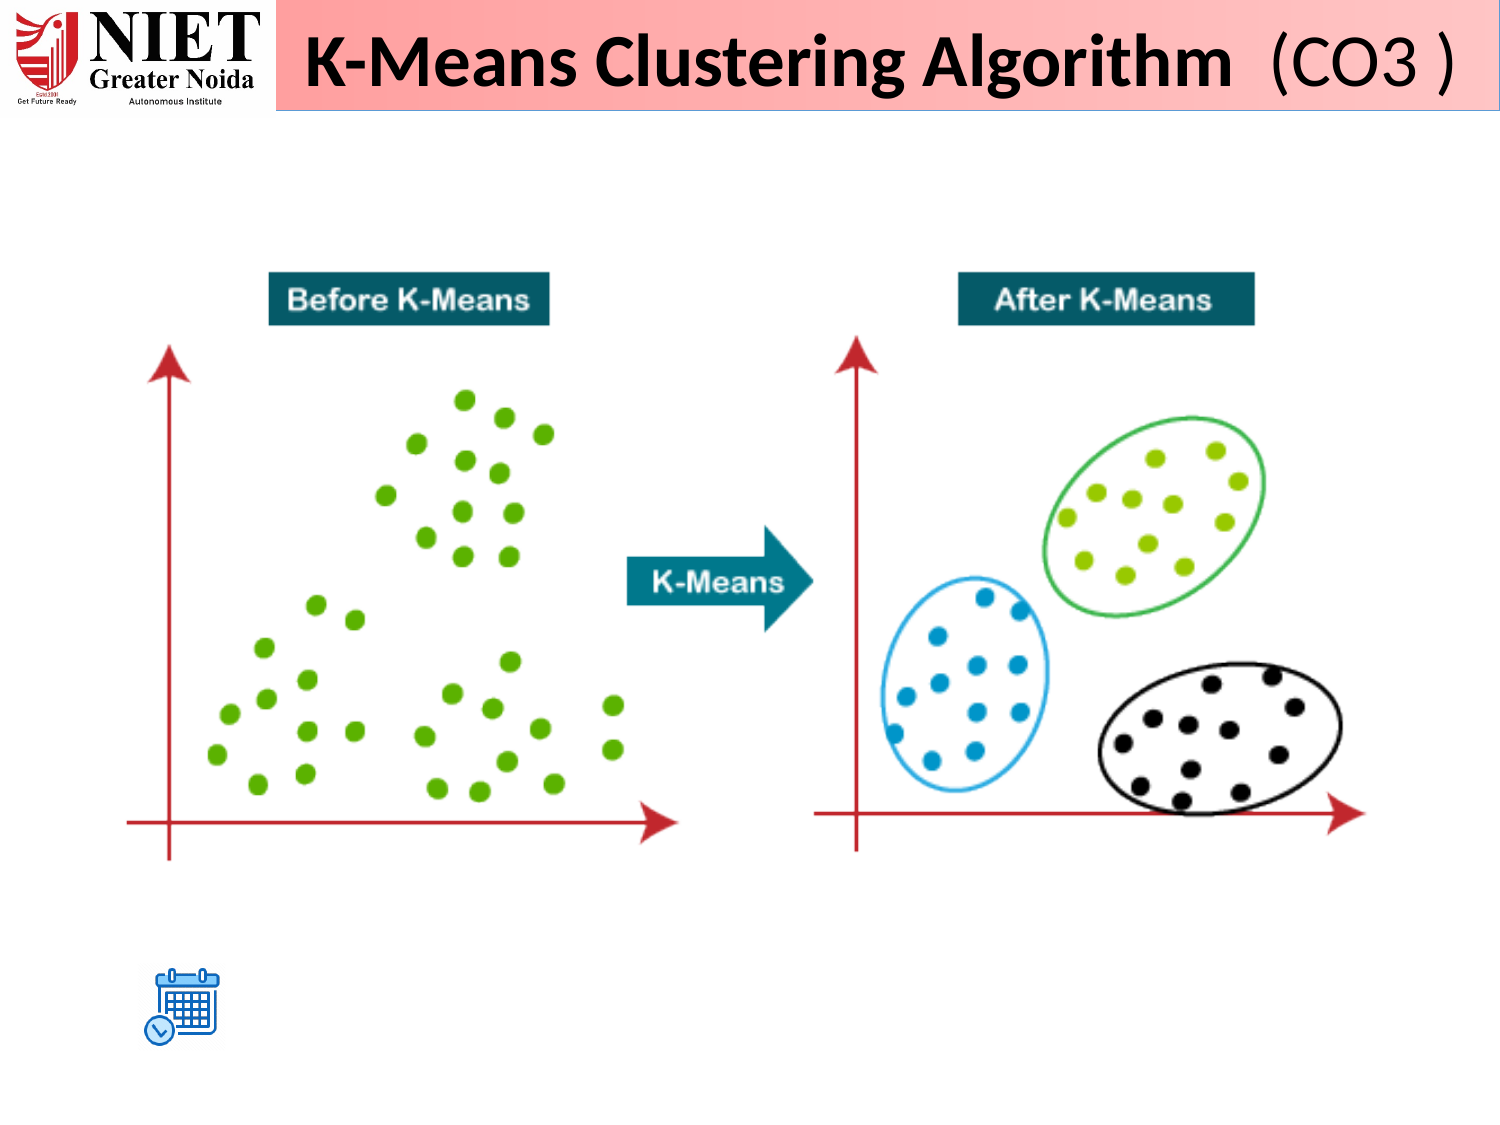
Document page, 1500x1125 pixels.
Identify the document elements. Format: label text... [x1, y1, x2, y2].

picture [0, 0, 276, 118]
picture [137, 962, 226, 1051]
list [118, 243, 1382, 882]
text_box K-Means Clustering Algorithm (CO3 ) [279, 9, 1485, 103]
